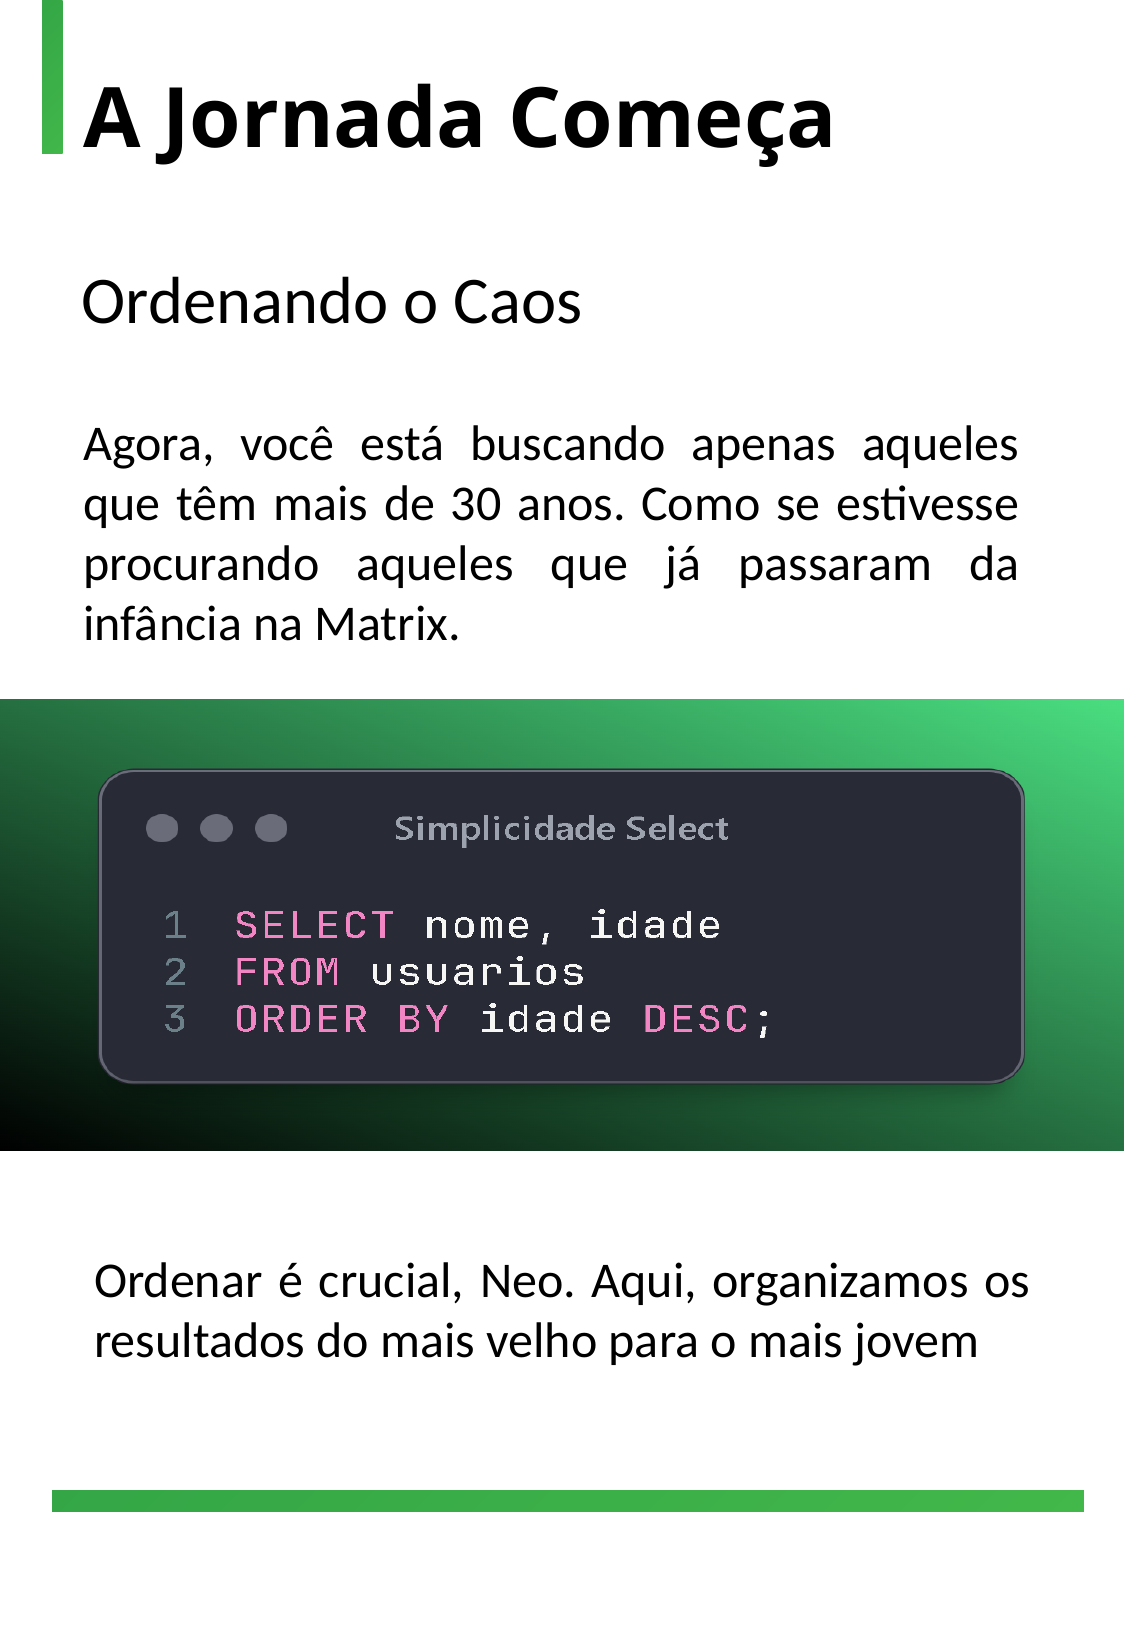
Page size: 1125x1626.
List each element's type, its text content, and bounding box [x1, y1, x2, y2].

text_box Agora, você está buscando apenas aqueles que têm mais de 30 anos. Como se estivesse procurando aqueles que já passaram da infância na Matrix. [68, 402, 1035, 658]
picture [0, 699, 1124, 1151]
text_box [41, 0, 64, 154]
text_box Ordenar é crucial, Neo. Aqui, organizamos os resultados do mais velho para o mais jovem [79, 1239, 1046, 1375]
text_box A Jornada Começa [68, 56, 1124, 171]
text_box [51, 1490, 1085, 1513]
text_box Ordenando o Caos [67, 248, 1034, 344]
